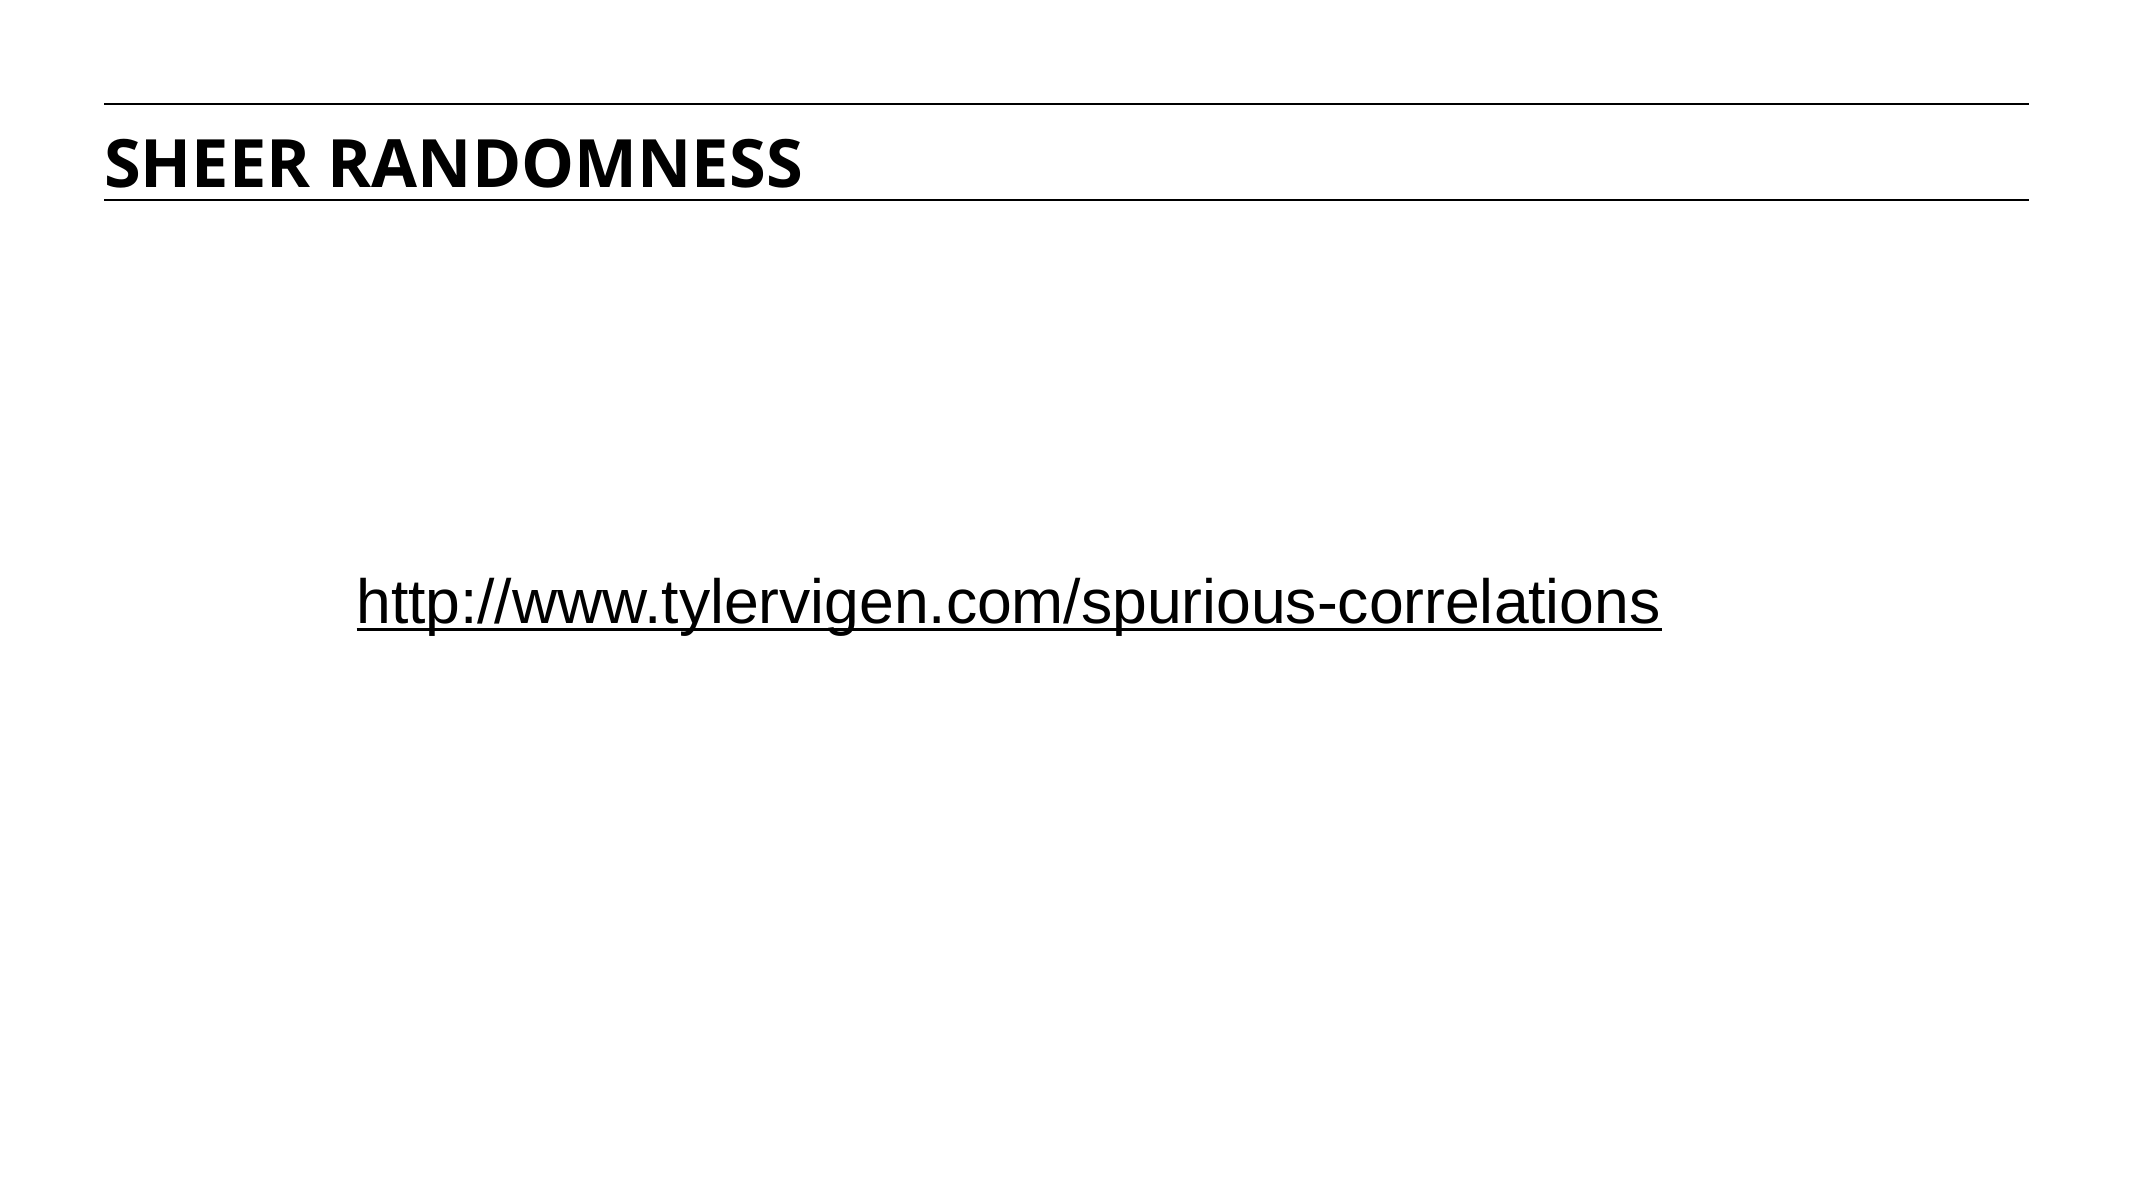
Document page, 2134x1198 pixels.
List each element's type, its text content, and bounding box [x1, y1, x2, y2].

text_box SHEER RANDOMNESS [104, 120, 2030, 192]
text_box http://www.tylervigen.com/spurious-correlations [341, 352, 1882, 845]
